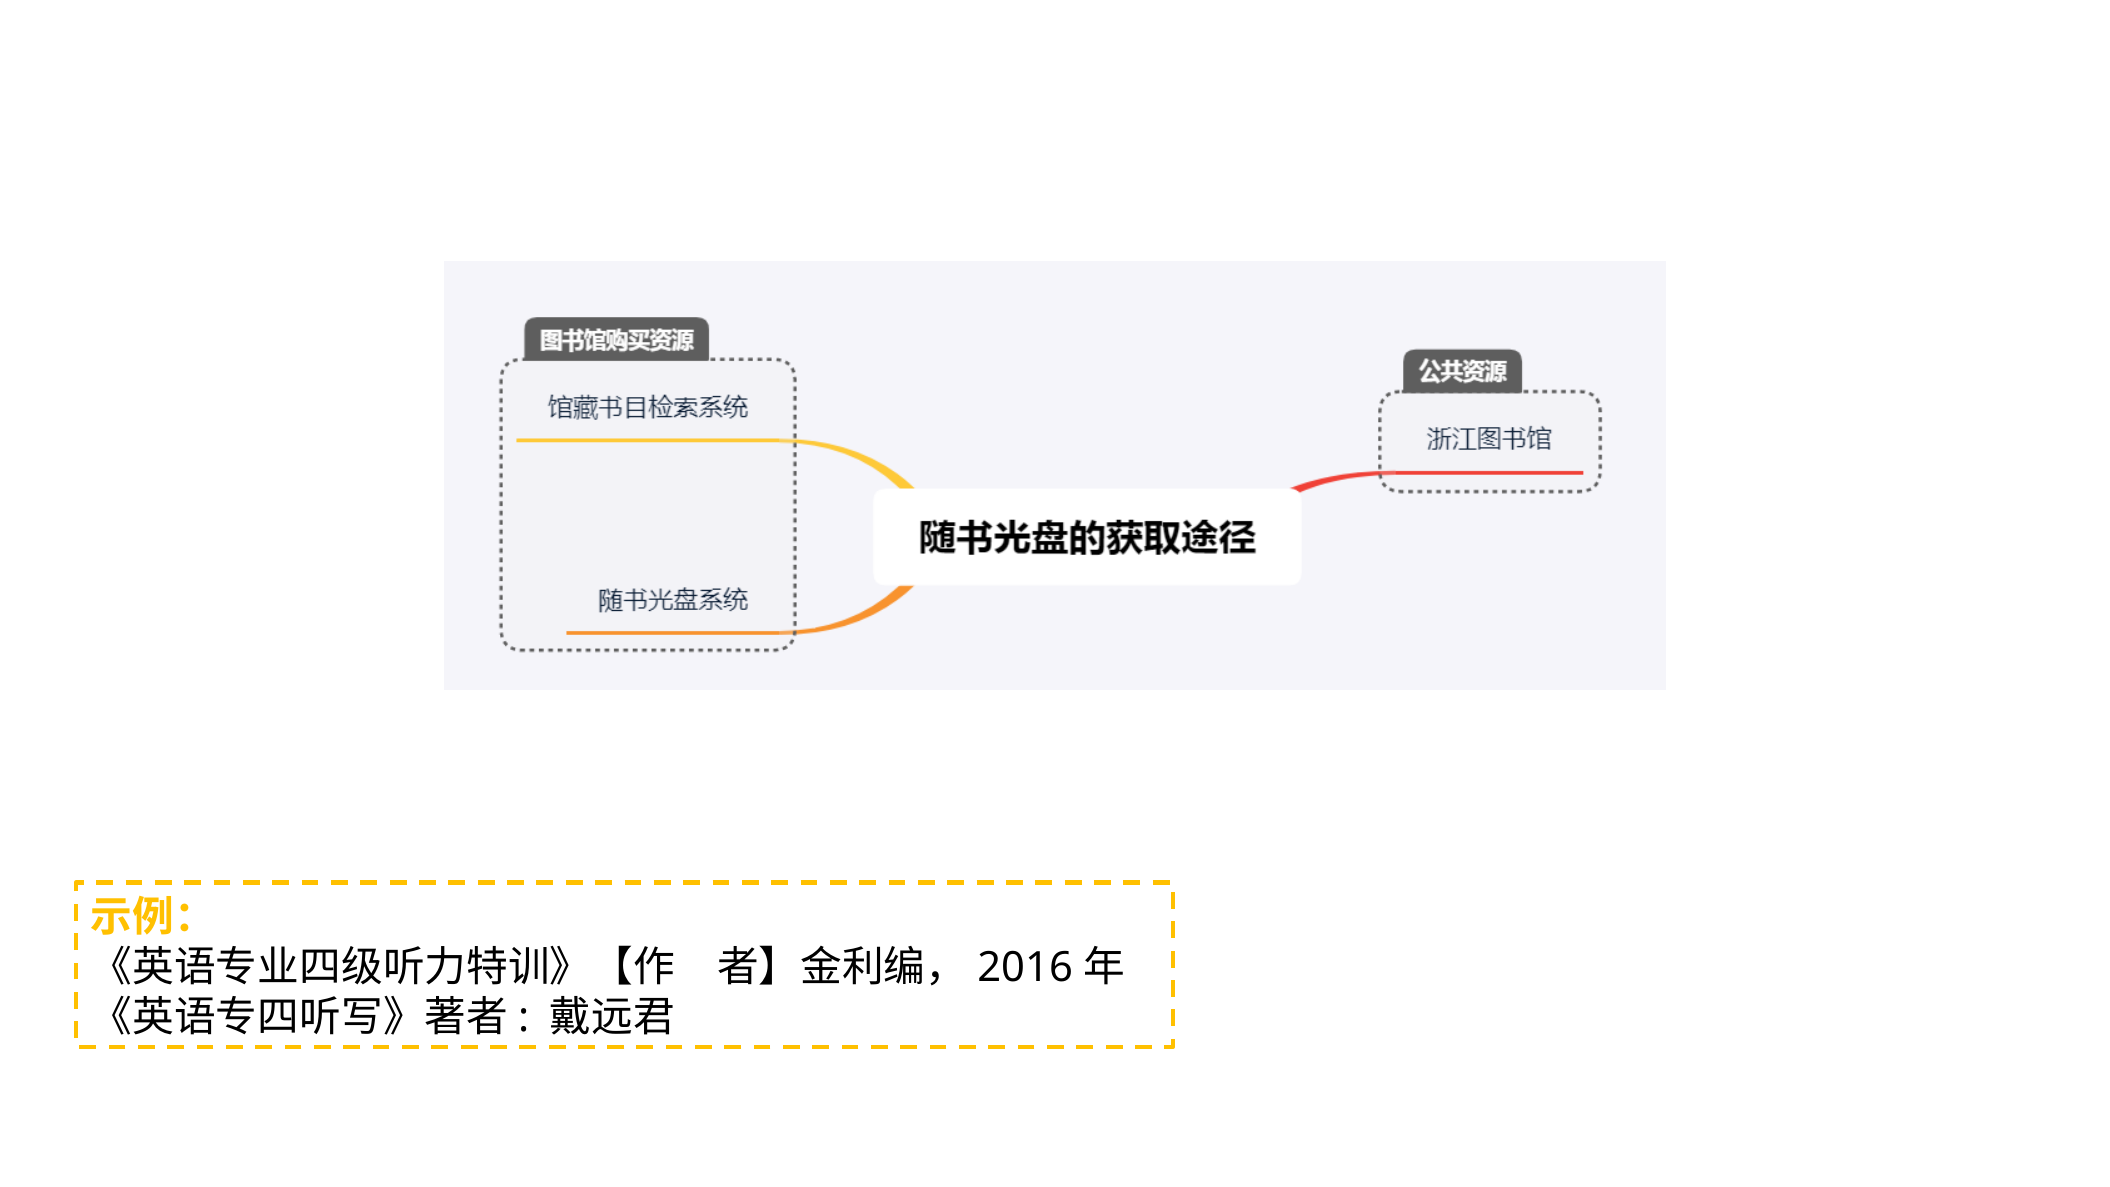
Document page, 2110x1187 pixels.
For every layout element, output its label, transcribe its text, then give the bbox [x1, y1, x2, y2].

picture [443, 261, 1666, 690]
text_box 示例： 《英语专业四级听力特训》【作 者】金利编，2016年 《英语专四听写》著者: 戴远君 [75, 882, 1173, 1048]
